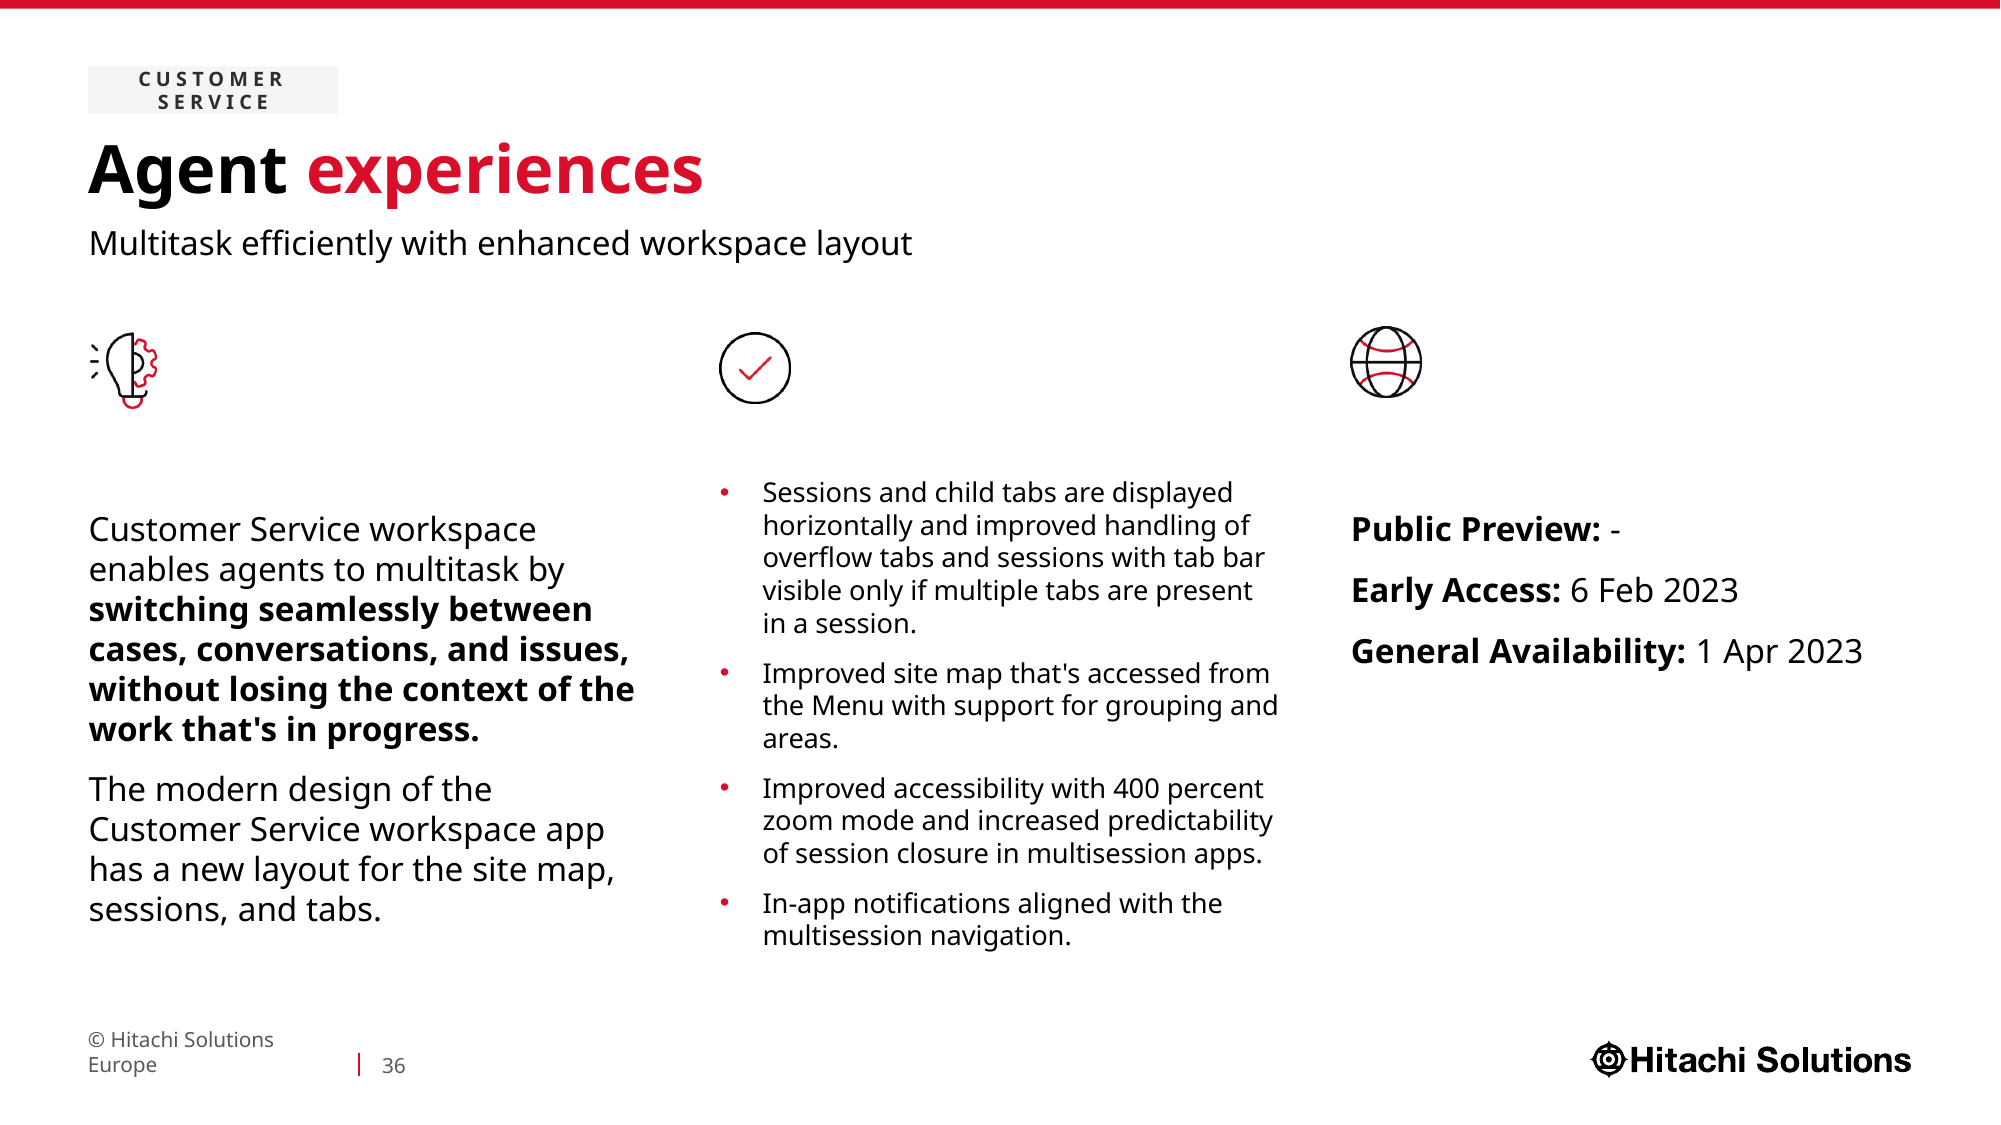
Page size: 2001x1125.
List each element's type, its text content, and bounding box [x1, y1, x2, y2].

list Public Preview: - Early Access: 6 Feb 2023 General Availability: 1 Apr 2023 [1350, 326, 1912, 971]
picture [90, 332, 157, 409]
list Sessions and child tabs are displayed horizontally and improved handling of overflow tabs and sessions with tab bar visible only if multiple tabs are present in a session. Improved site map that's accessed from the Menu with support for grouping and areas. Improved accessibility with 400 percent zoom mode and increased predictability of session closure in multisession apps. In-app notifications aligned with the multisession navigation. [719, 326, 1281, 971]
picture [719, 332, 791, 404]
title Agent experiences [88, 136, 1912, 196]
list Customer service [88, 66, 339, 114]
picture [1350, 326, 1422, 398]
list Multitask efficiently with enhanced workspace layout [88, 221, 1912, 264]
list Customer Service workspace enables agents to multitask by switching seamlessly between cases, conversations, and issues, without losing the context of the work that's in progress. The modern design of the Customer Service workspace app has a new layout for the site map, sessions, and tabs. [88, 326, 650, 971]
